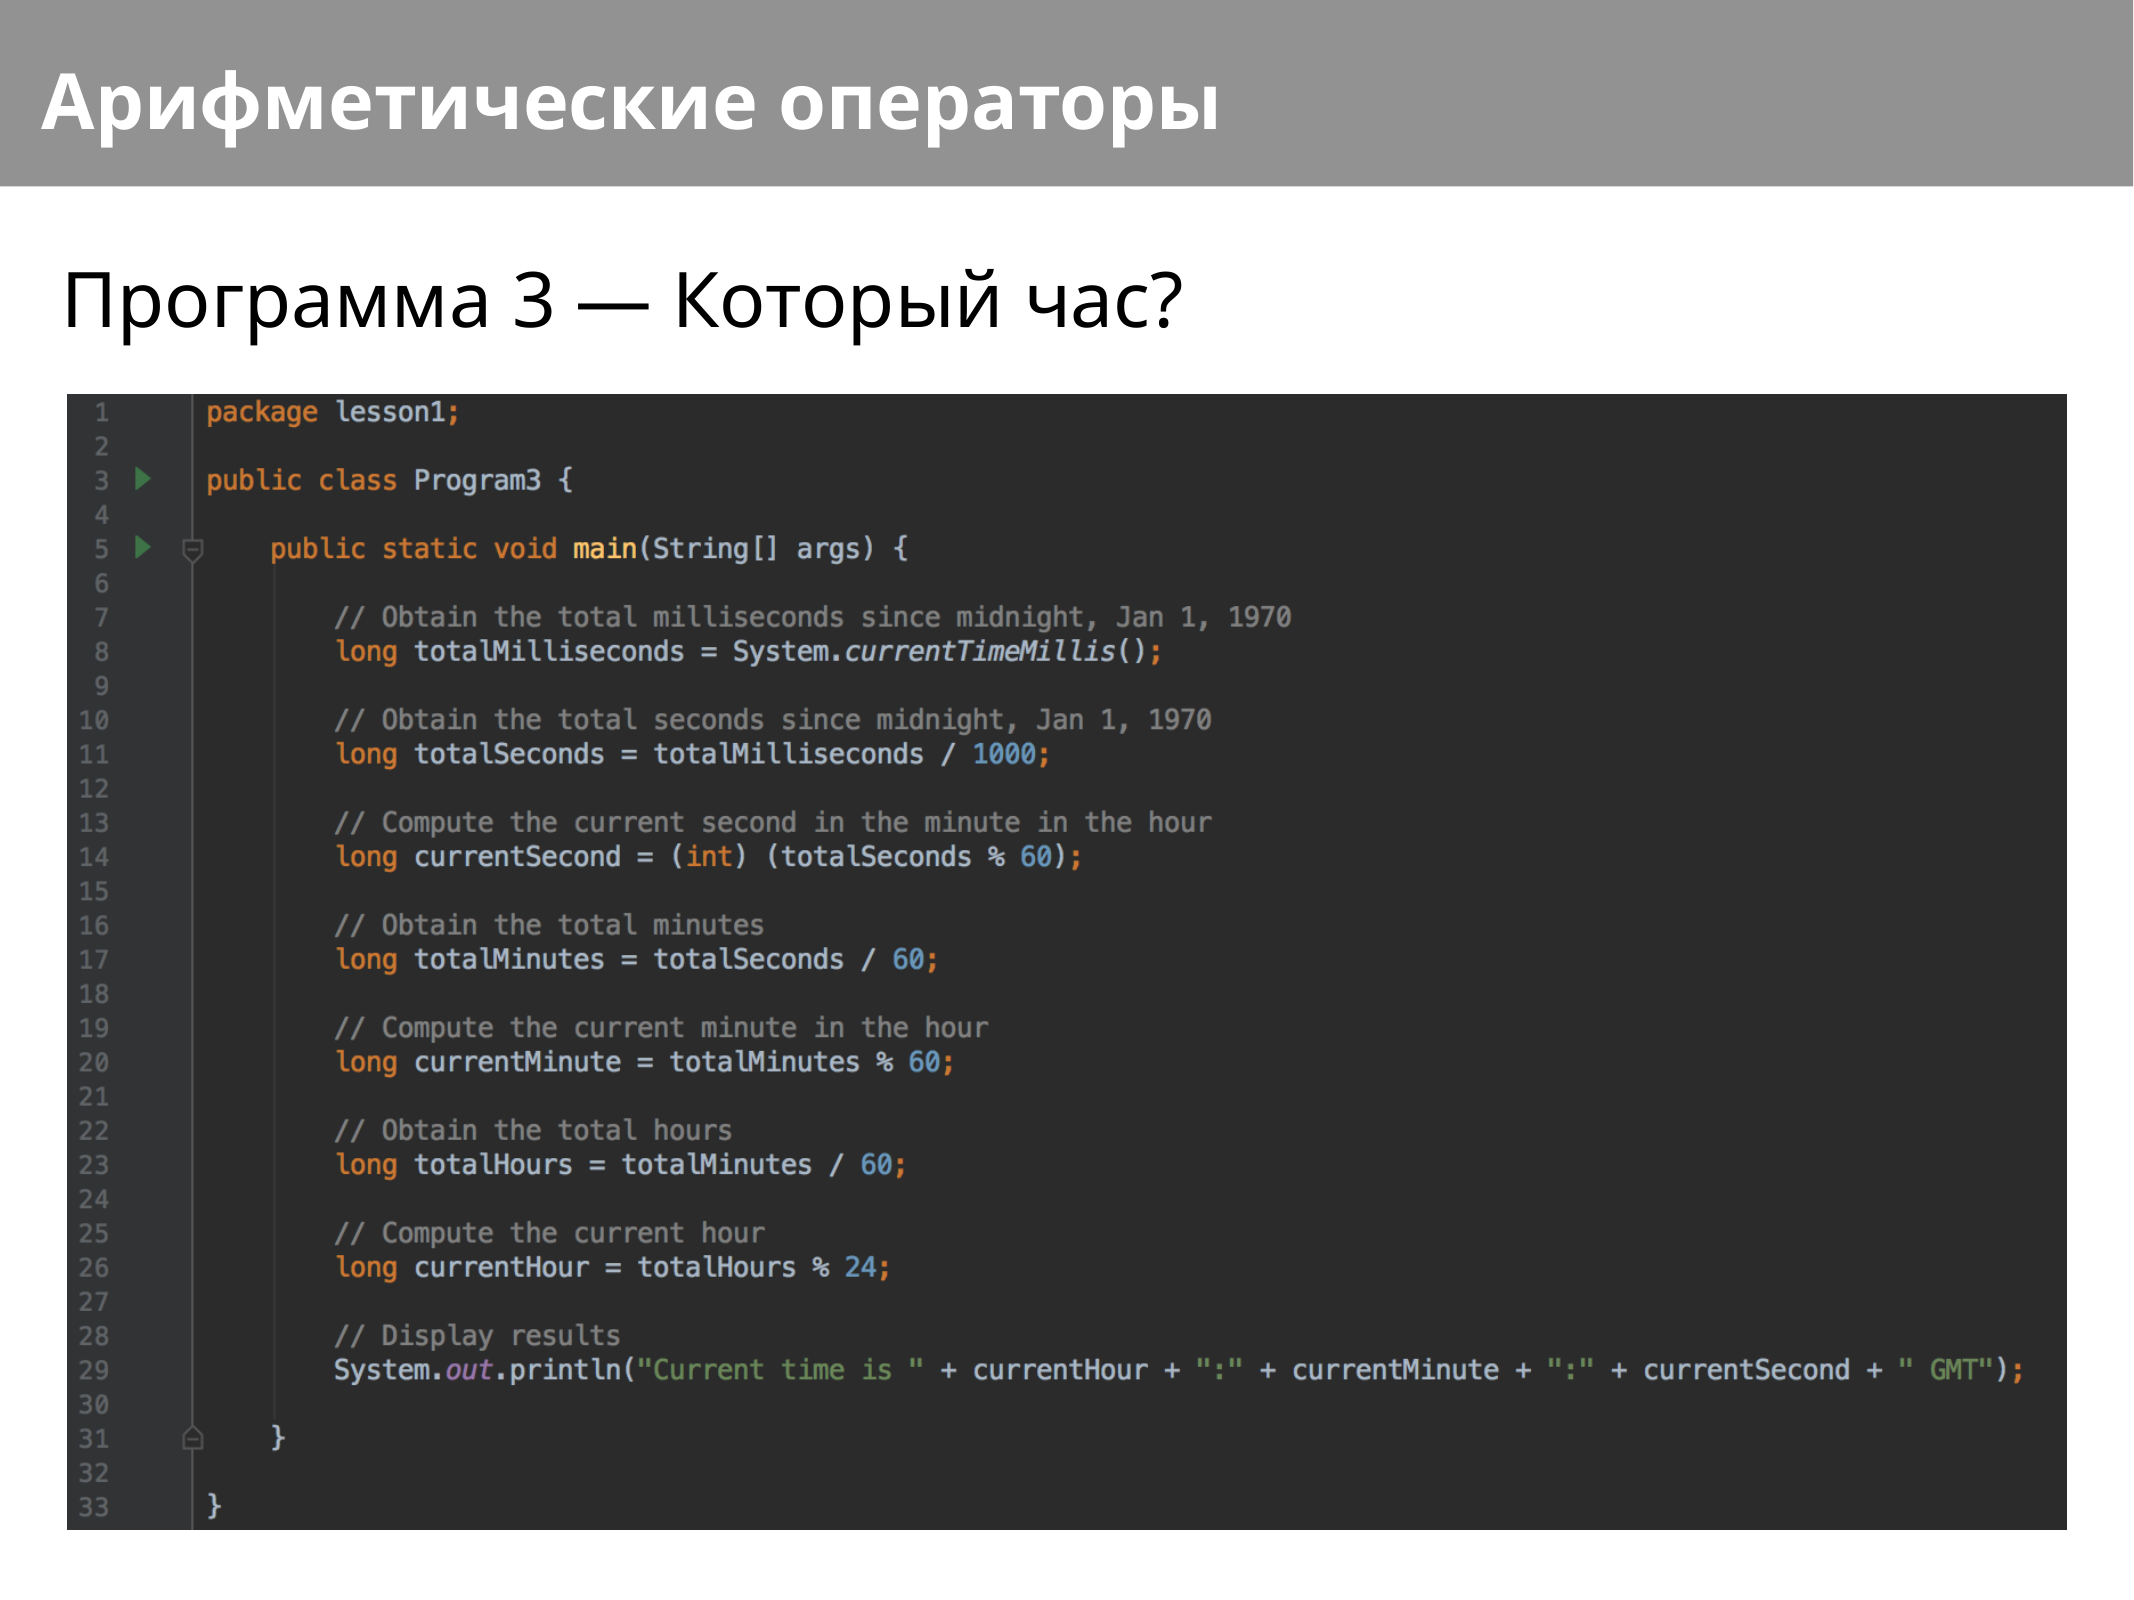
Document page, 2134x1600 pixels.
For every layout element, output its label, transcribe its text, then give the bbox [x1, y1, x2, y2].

picture [66, 394, 2067, 1530]
title Арифметические операторы [32, 30, 2101, 154]
text_box Программа 3 — Который час? [53, 229, 2034, 352]
text_box [0, 0, 2134, 187]
